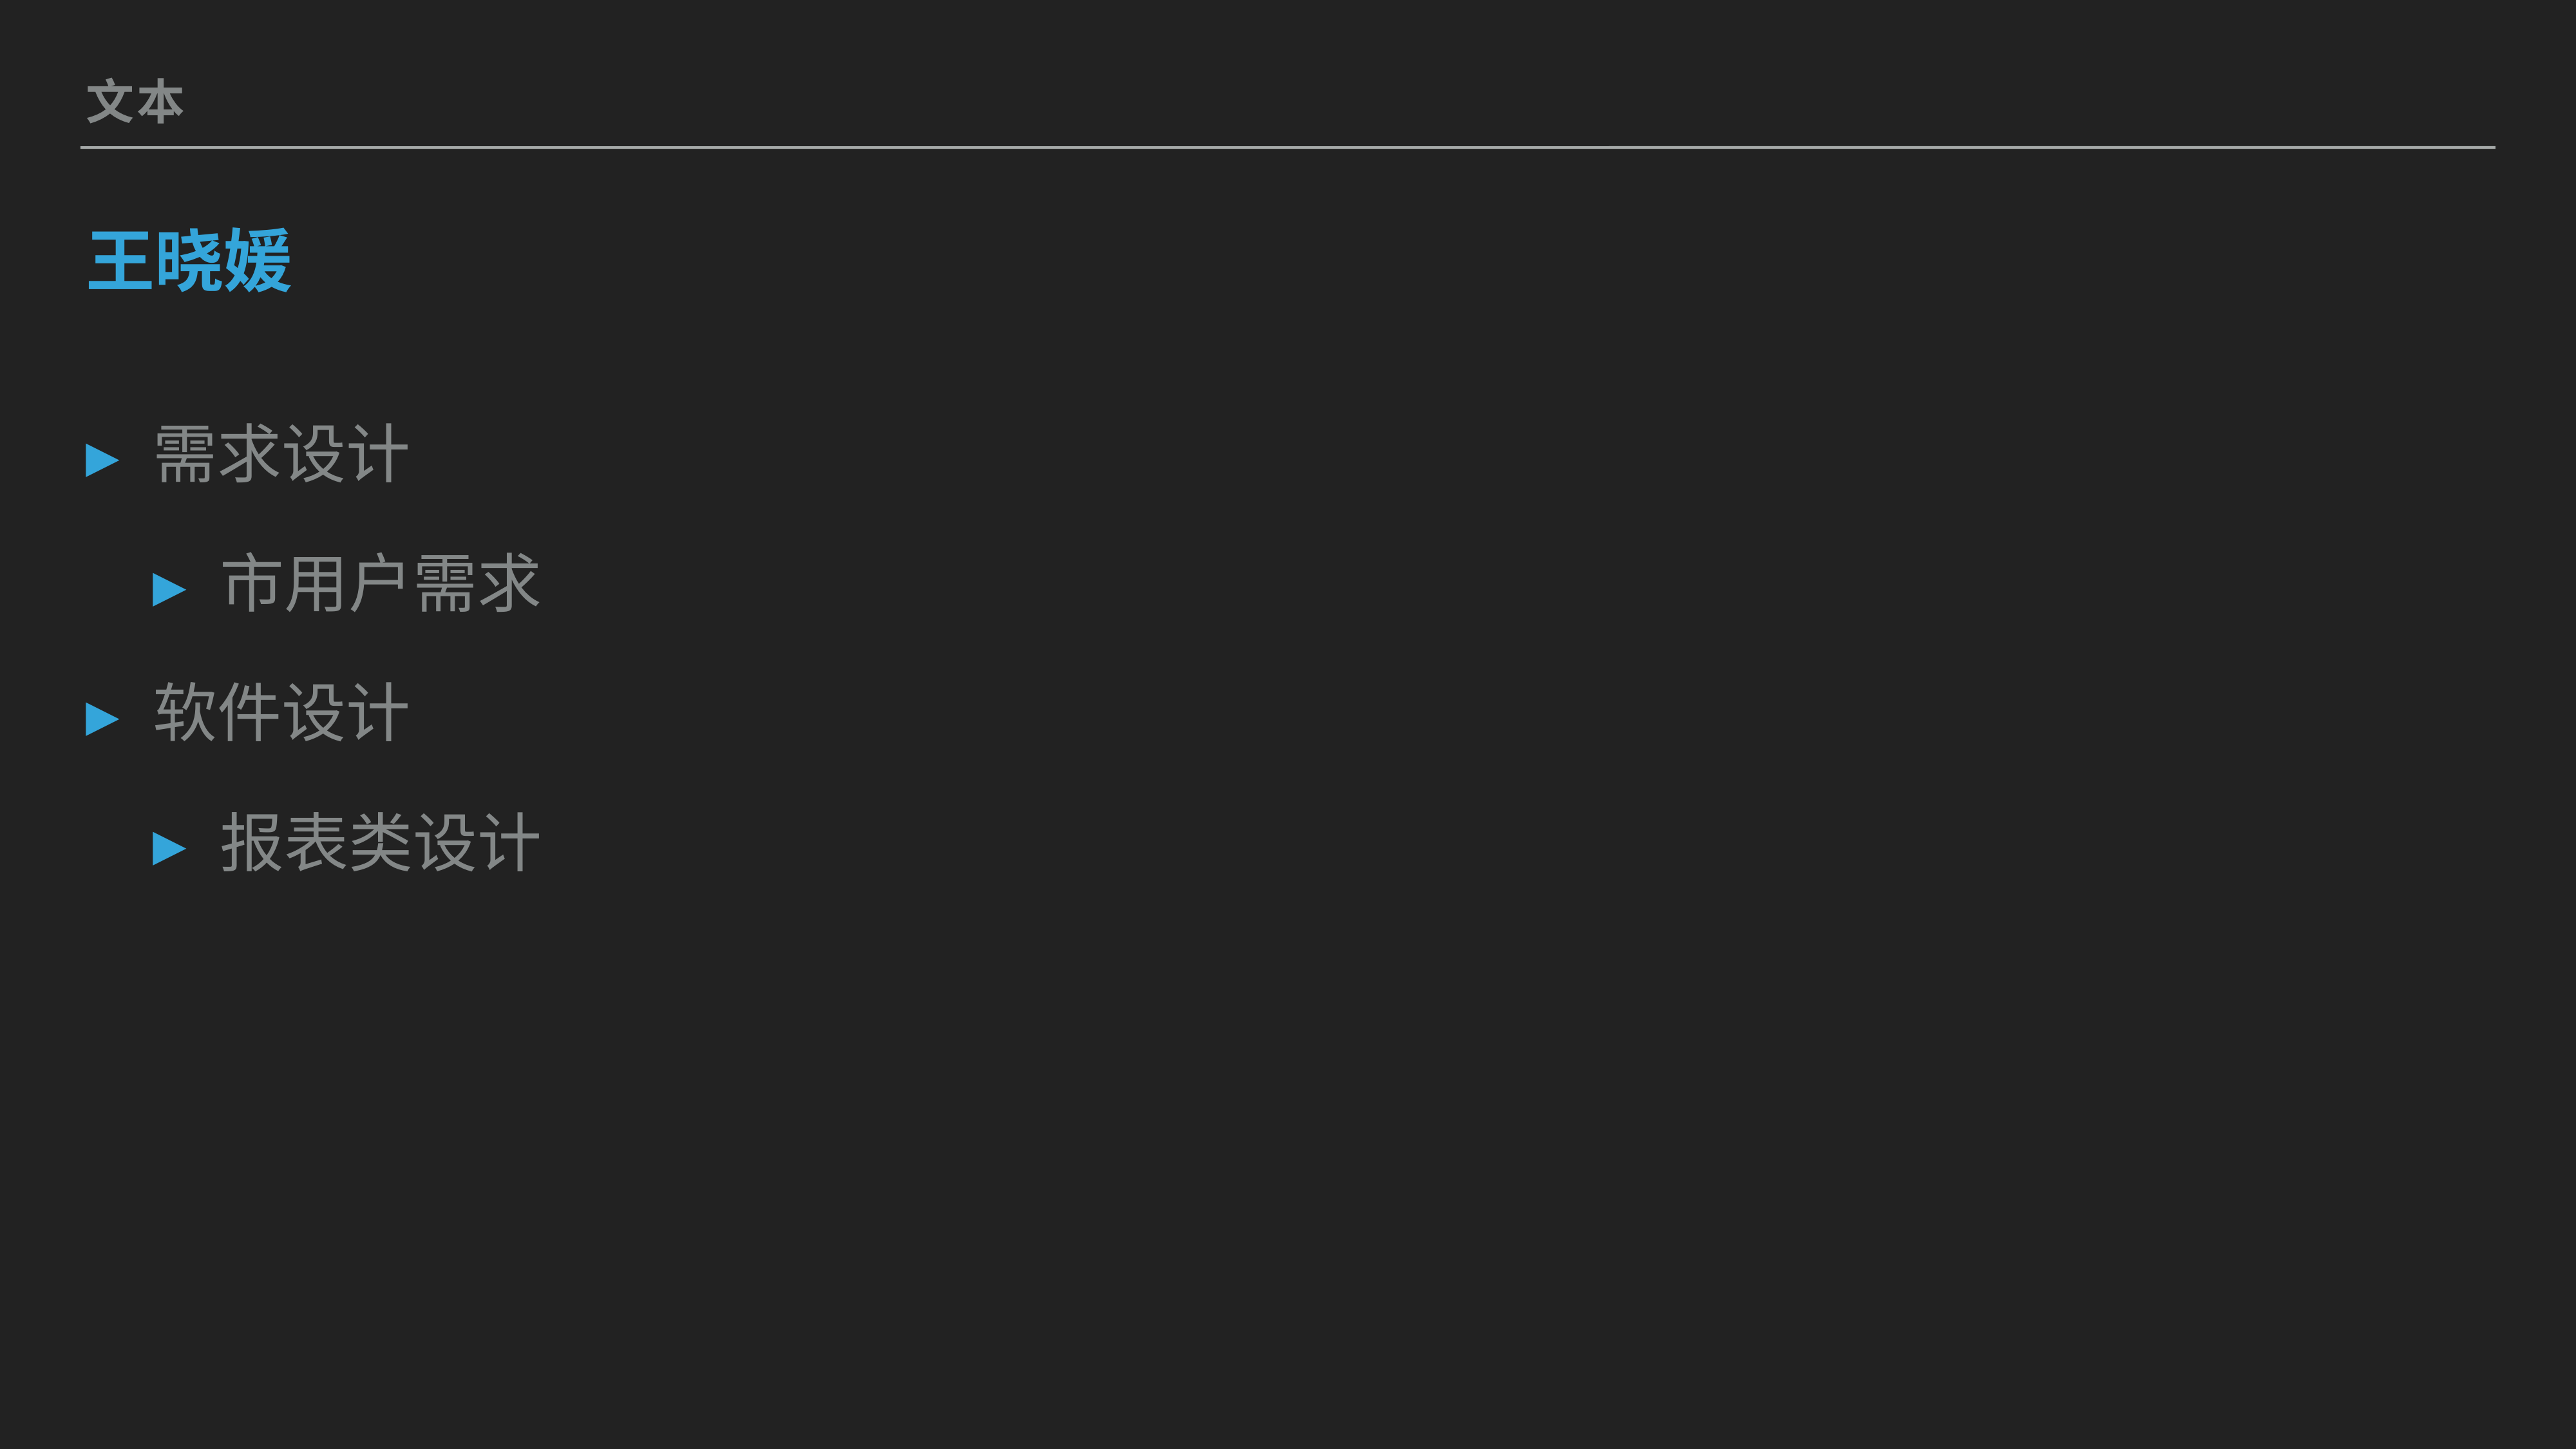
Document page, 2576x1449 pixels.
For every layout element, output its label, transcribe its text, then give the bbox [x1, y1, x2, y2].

list 需求设计 市用户需求 软件设计 报表类设计 [80, 407, 2496, 1316]
title 王晓媛 [80, 227, 2496, 336]
list 文本 [80, 55, 2295, 135]
